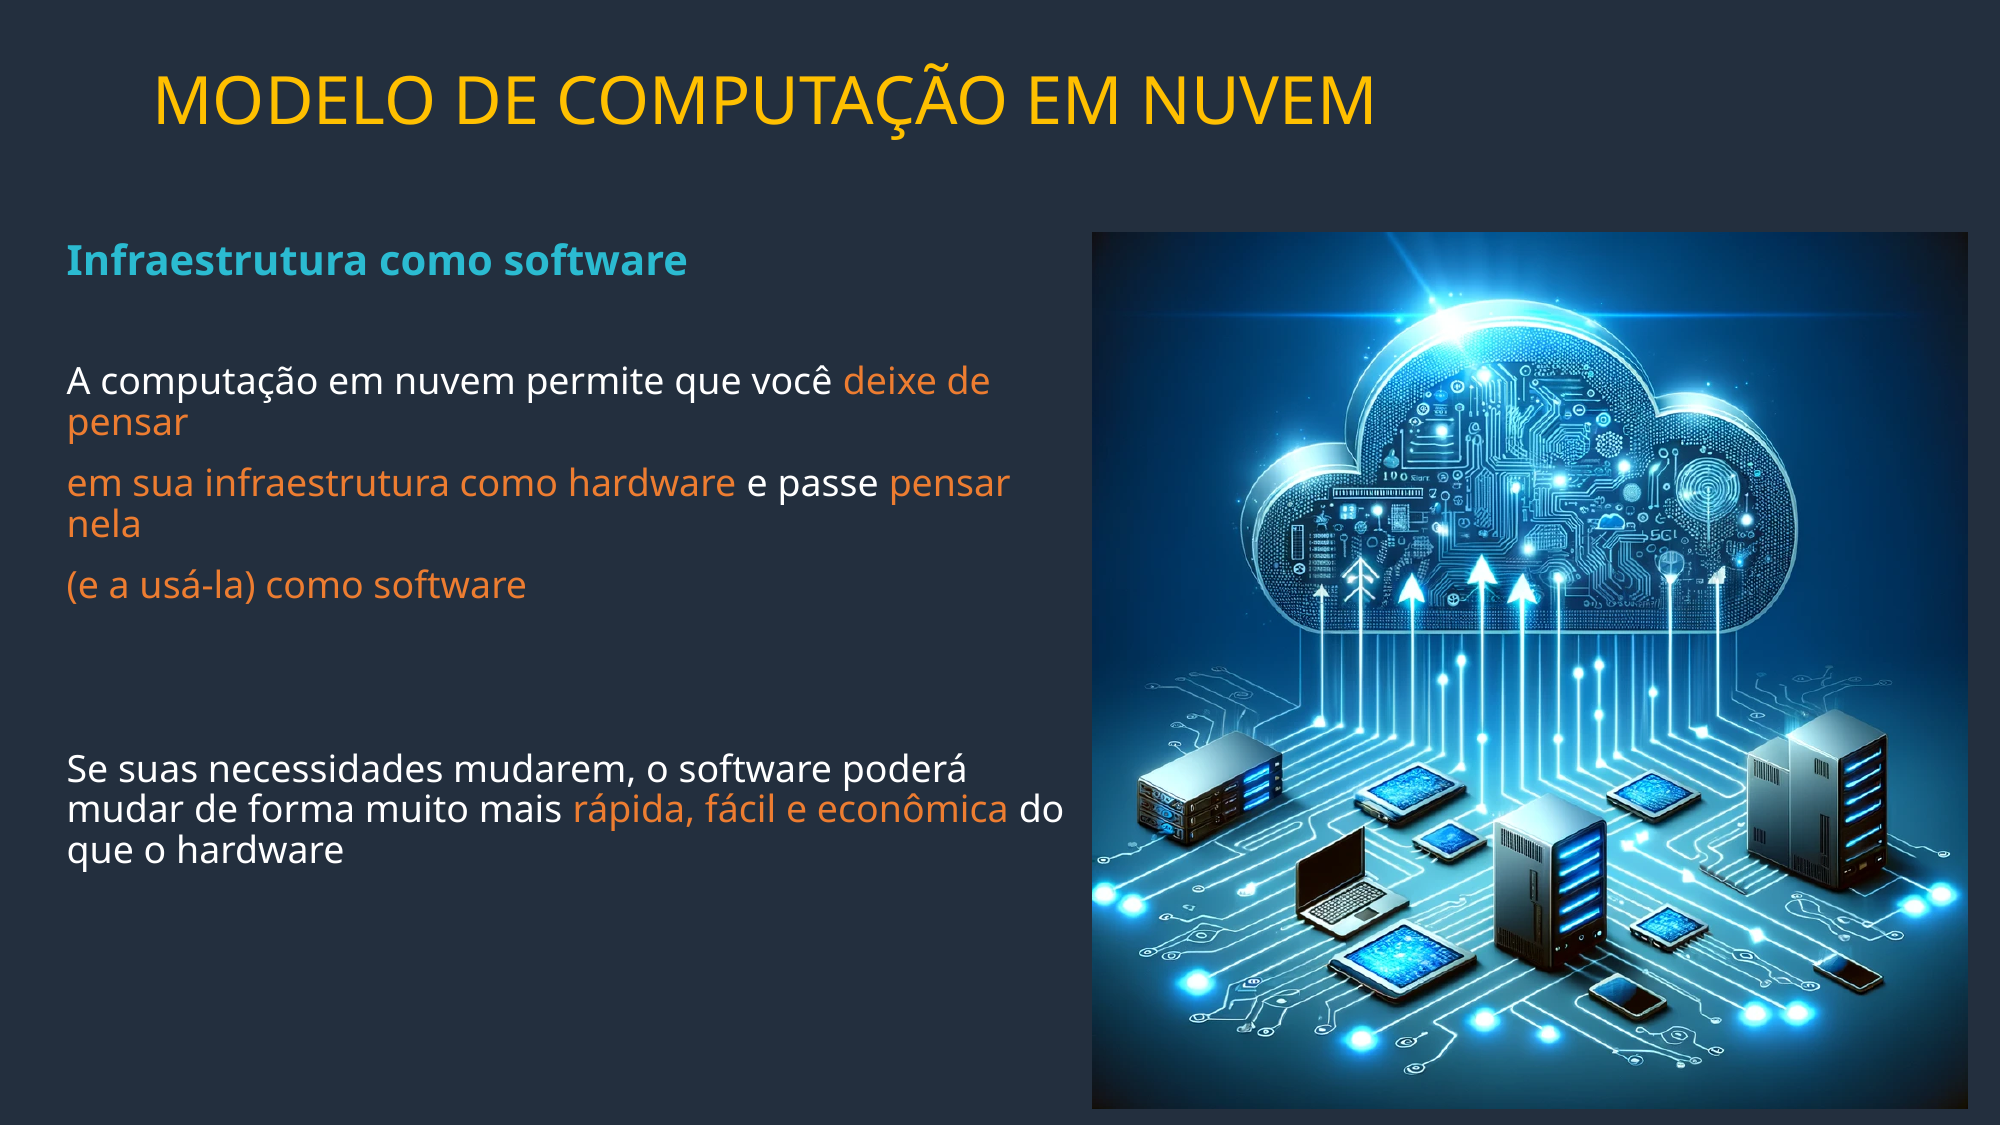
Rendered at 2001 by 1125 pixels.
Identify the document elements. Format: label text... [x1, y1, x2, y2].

list Infraestrutura como software A computação em nuvem permite que você deixe de pensar em sua infraestrutura como hardware e passe pensar nela (e a usá-la) como software Se suas necessidades mudarem, o software poderá mudar de forma muito mais rápida, fácil e econômica do que o hardware [51, 232, 1092, 947]
picture [1092, 232, 1968, 1109]
title MODELO DE COMPUTAÇÃO EM NUVEM [137, 0, 1863, 212]
